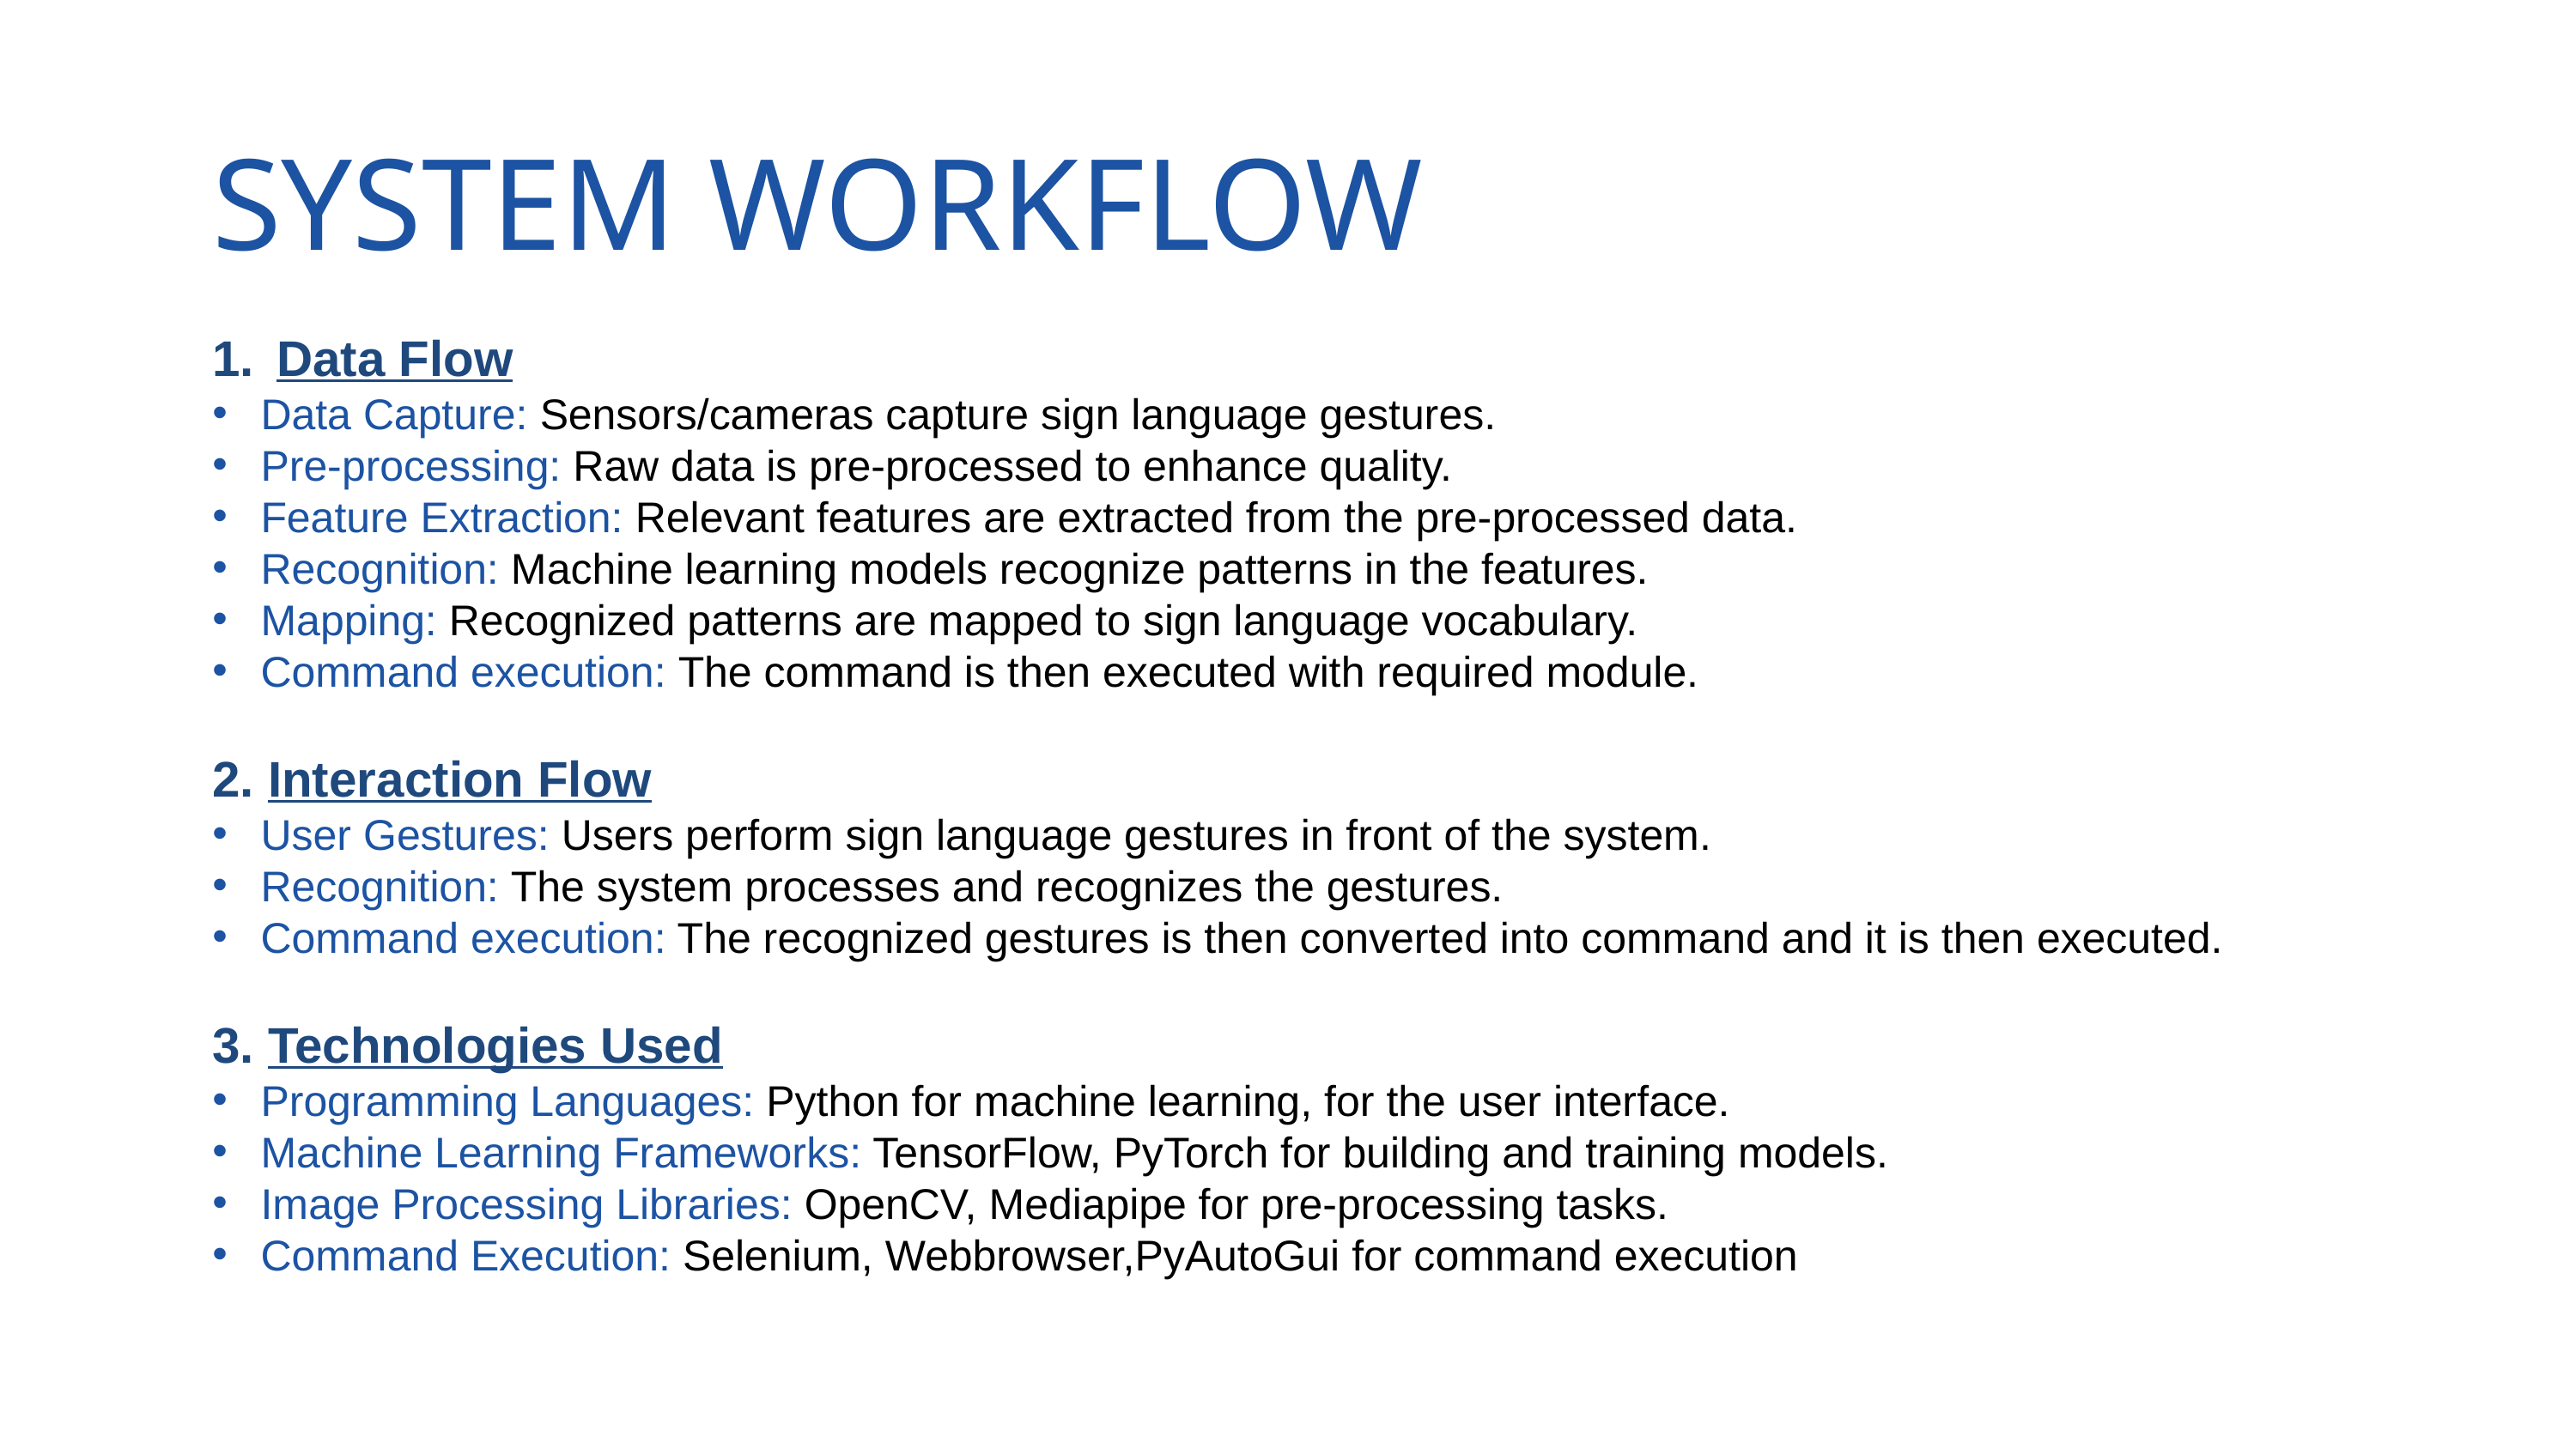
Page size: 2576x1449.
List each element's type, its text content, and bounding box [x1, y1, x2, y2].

text_box SYSTEM WORKFLOW Data Flow Data Capture: Sensors/cameras capture sign language gestures. Pre-processing: Raw data is pre-processed to enhance quality. Feature Extraction: Relevant features are extracted from the pre-processed data. Recognition: Machine learning models recognize patterns in the features. Mapping: Recognized patterns are mapped to sign language vocabulary. Command execution: The command is then executed with required module. 2. Interaction Flow User Gestures: Users perform sign language gestures in front of the system. Recognition: The system processes and recognizes the gestures. Command execution: The recognized gestures is then converted into command and it is then executed. 3. Technologies Used Programming Languages: Python for machine learning, for the user interface. Machine Learning Frameworks: TensorFlow, PyTorch for building and training models. Image Processing Libraries: OpenCV, Mediapipe for pre-processing tasks. Command Execution: Selenium, Webbrowser,PyAutoGui for command execution [199, 117, 2576, 1363]
